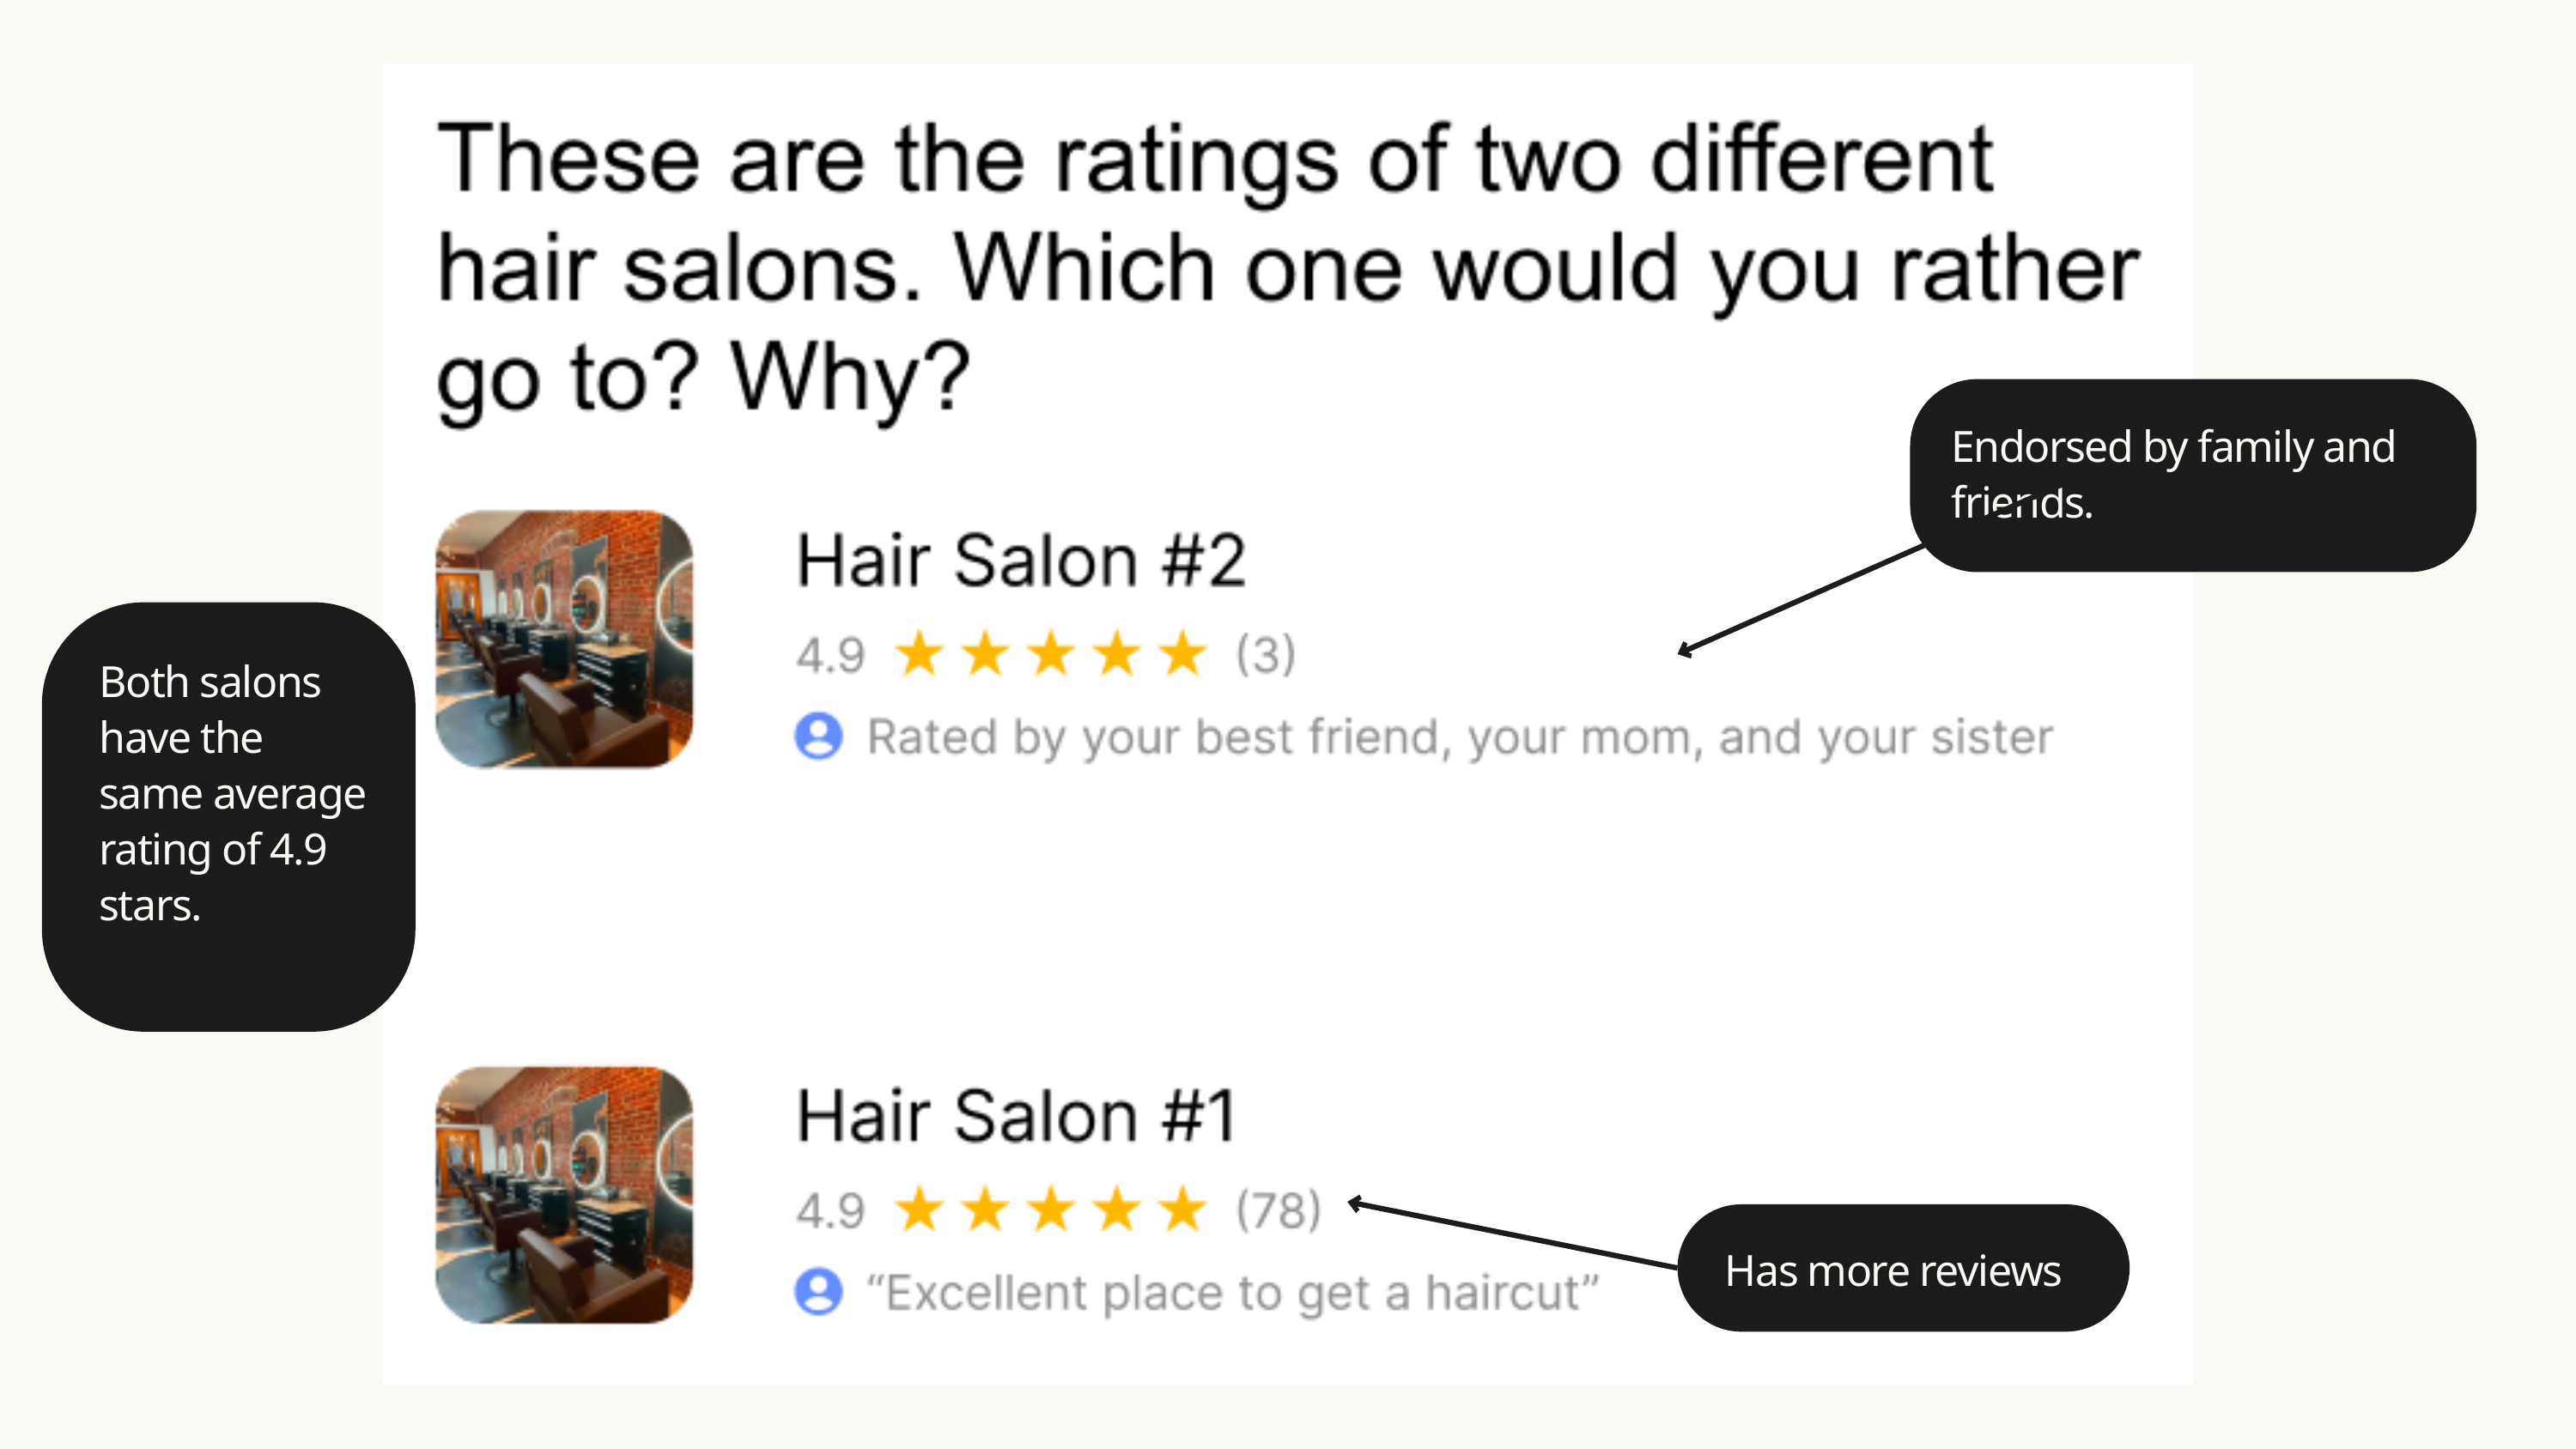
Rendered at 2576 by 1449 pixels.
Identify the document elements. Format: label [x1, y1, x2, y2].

text_box [1677, 553, 1905, 657]
text_box [382, 64, 2194, 1385]
text_box [1677, 1203, 2130, 1332]
text_box [41, 602, 416, 1033]
text_box [1910, 379, 2477, 573]
